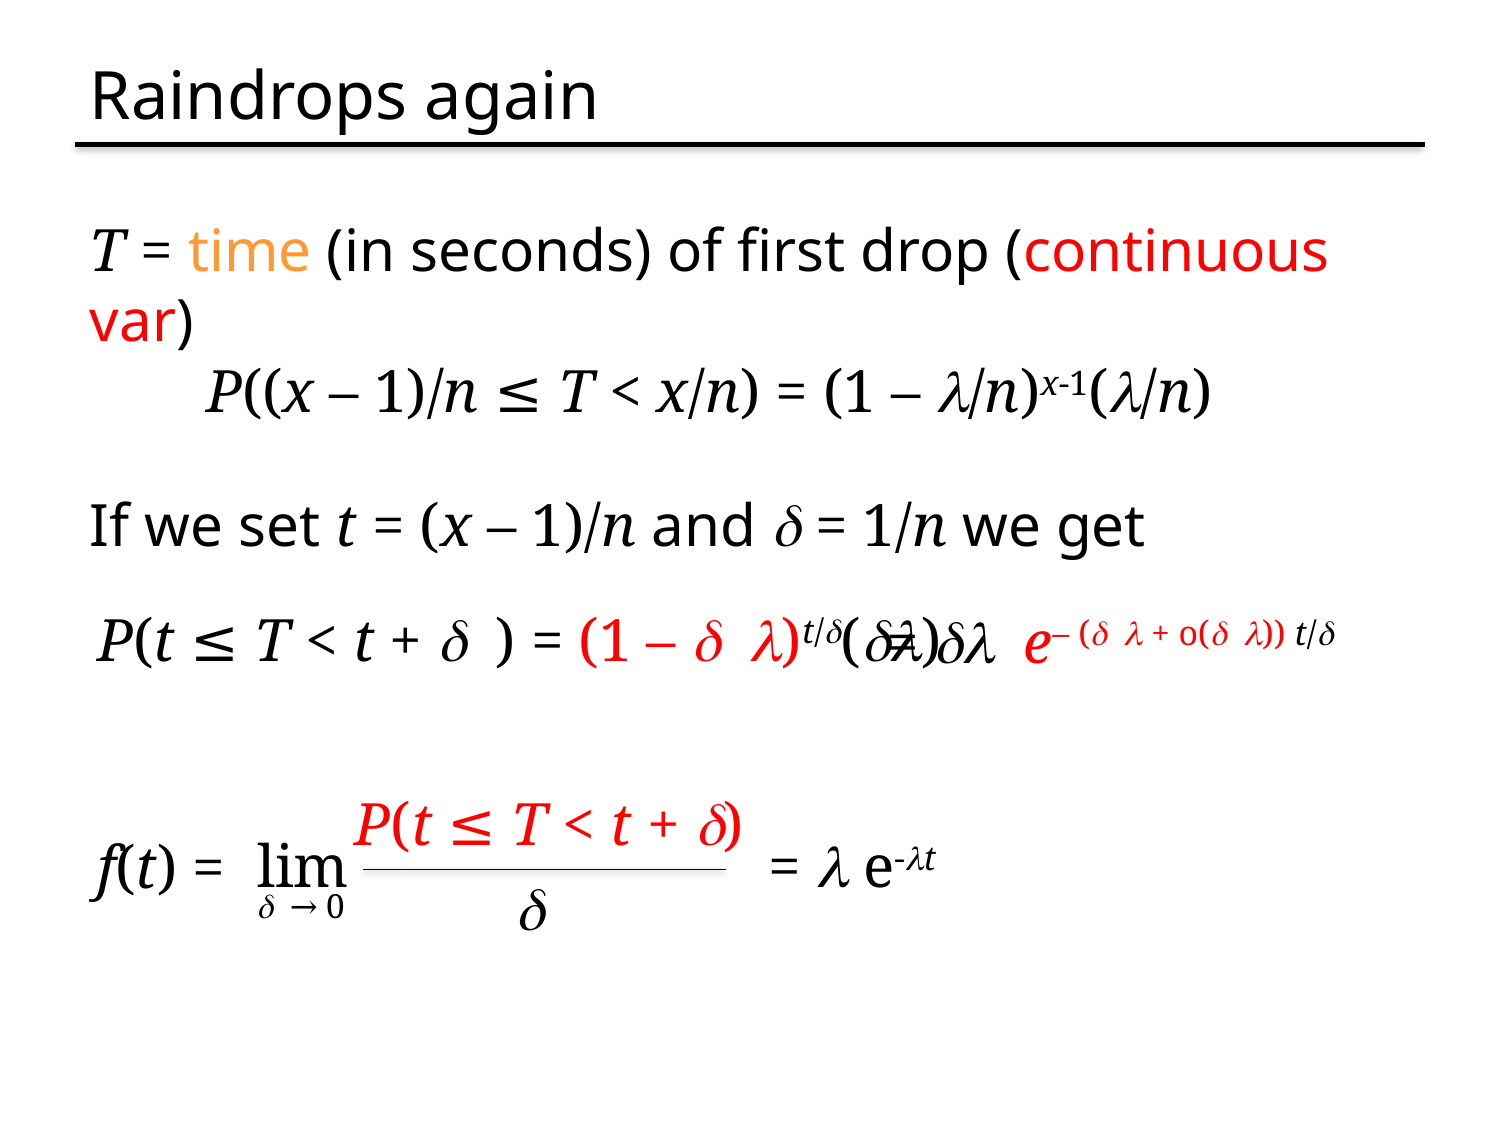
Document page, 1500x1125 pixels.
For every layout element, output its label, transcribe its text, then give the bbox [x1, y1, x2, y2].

text_box P(t ≤ T < t + d ) = (1 – d l)t/d(dl) [82, 595, 1189, 680]
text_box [82, 778, 762, 952]
text_box = dl e– (d l + o(d l)) t/d [871, 597, 1367, 683]
title Raindrops again [75, 45, 1425, 145]
text_box If we set t = (x – 1)/n and d = 1/n we get [74, 480, 1425, 566]
text_box T = time (in seconds) of first drop (continuous var) [74, 205, 1425, 361]
text_box P((x – 1)/n ≤ T < x/n) = (1 – l/n)x-1(l/n) [191, 347, 1298, 432]
text_box = l e-lt [767, 822, 951, 907]
